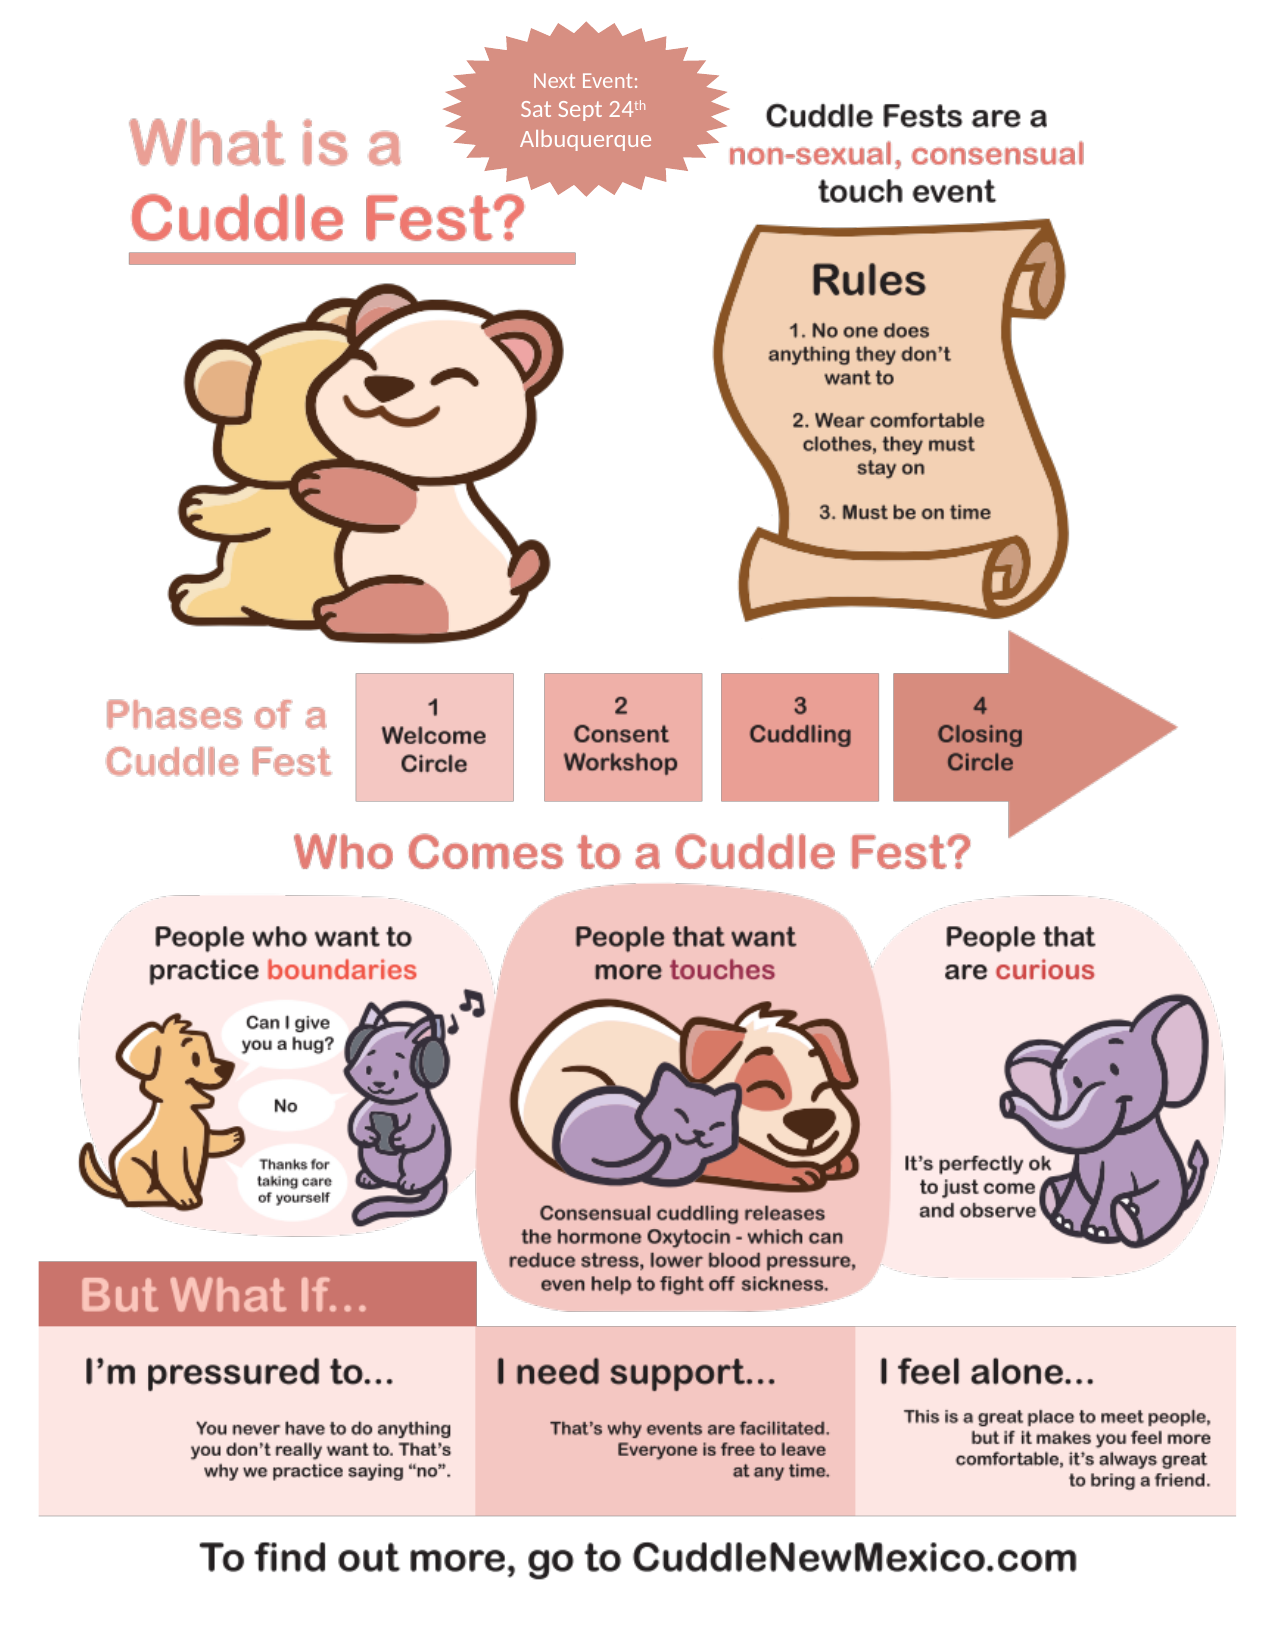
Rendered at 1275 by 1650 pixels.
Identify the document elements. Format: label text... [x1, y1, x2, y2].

picture [38, 50, 1237, 1600]
text_box Next Event: Sat Sept 24th Albuquerque [482, 19, 690, 50]
